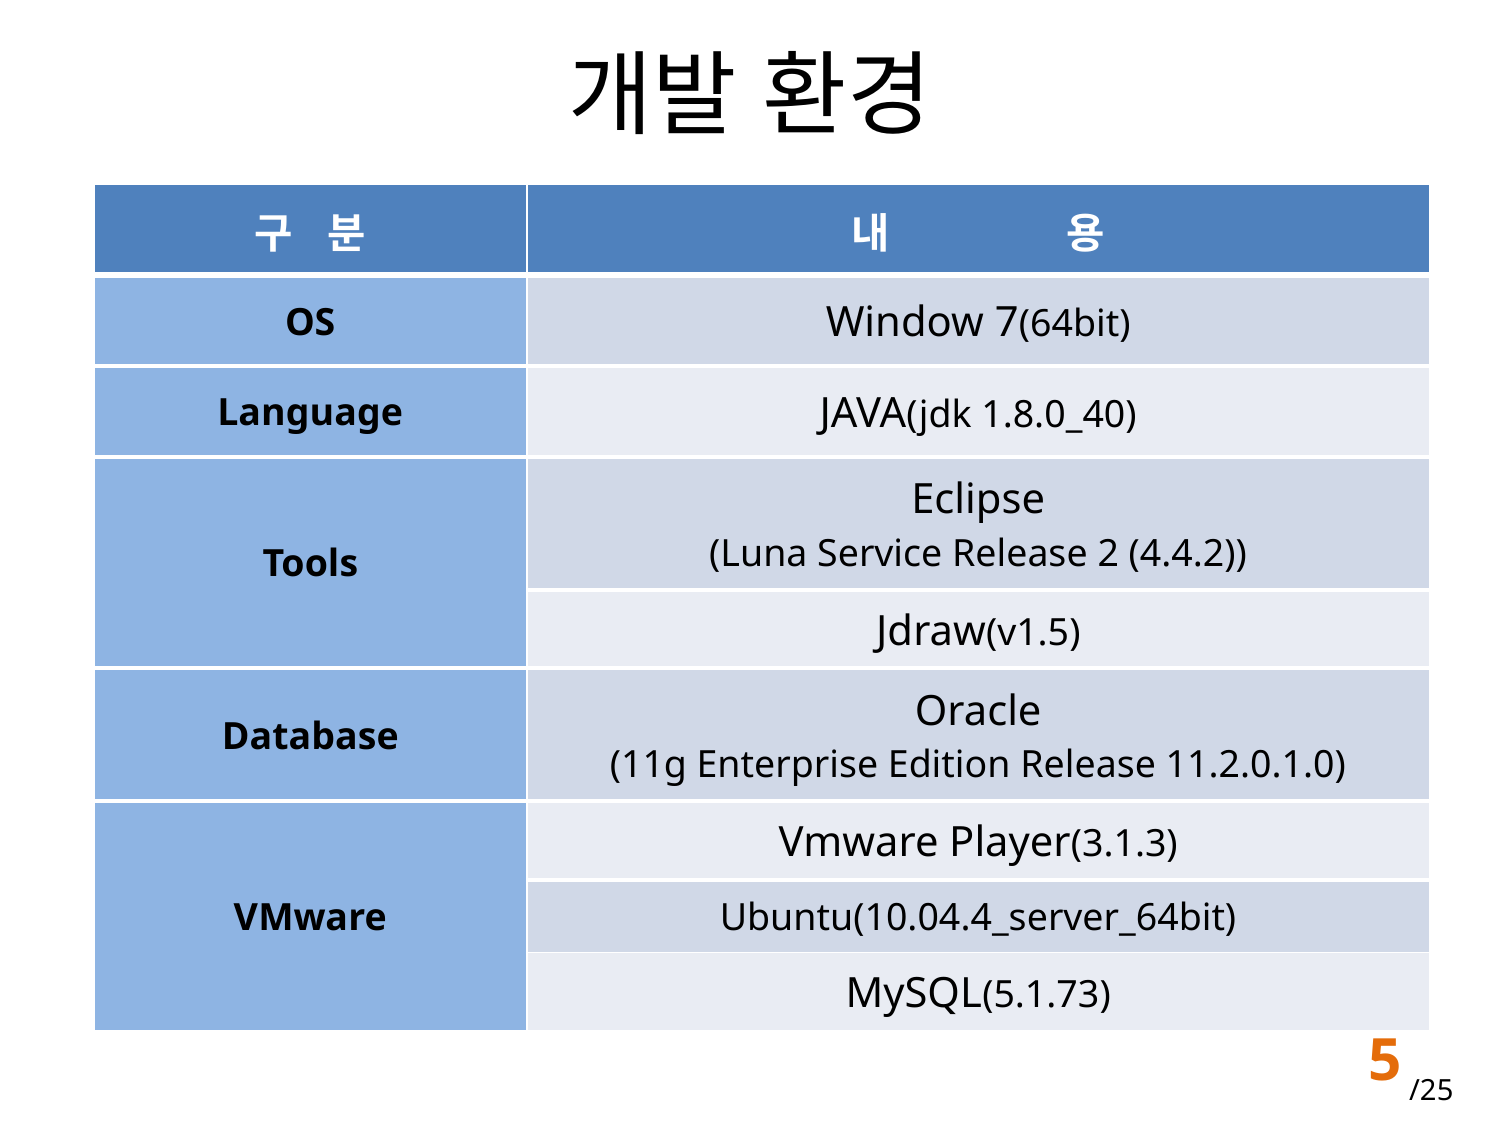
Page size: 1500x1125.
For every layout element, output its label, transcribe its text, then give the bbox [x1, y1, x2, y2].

table_cell OS [95, 278, 526, 364]
table_cell VMware [95, 803, 526, 1030]
table_cell MySQL(5.1.73) [528, 953, 1429, 1030]
table_cell Eclipse (Luna Service Release 2 (4.4.2)) [528, 459, 1429, 588]
table_cell Ubuntu(10.04.4_server_64bit) [528, 882, 1429, 952]
table_header 구 분 [95, 185, 526, 272]
title 개발 환경 [75, 0, 1425, 185]
table_cell Database [95, 670, 526, 799]
table_cell Language [95, 368, 526, 455]
table_cell Oracle (11g Enterprise Edition Release 11.2.0.1.0) [528, 670, 1429, 799]
table_cell Window 7(64bit) [528, 278, 1429, 364]
table_cell Jdraw(v1.5) [528, 592, 1429, 666]
table_cell JAVA(jdk 1.8.0_40) [528, 368, 1429, 455]
table_header 내 용 [528, 185, 1429, 272]
table_cell Vmware Player(3.1.3) [528, 803, 1429, 878]
slide_number 5 [1066, 1031, 1417, 1092]
table_cell Tools [95, 459, 526, 666]
